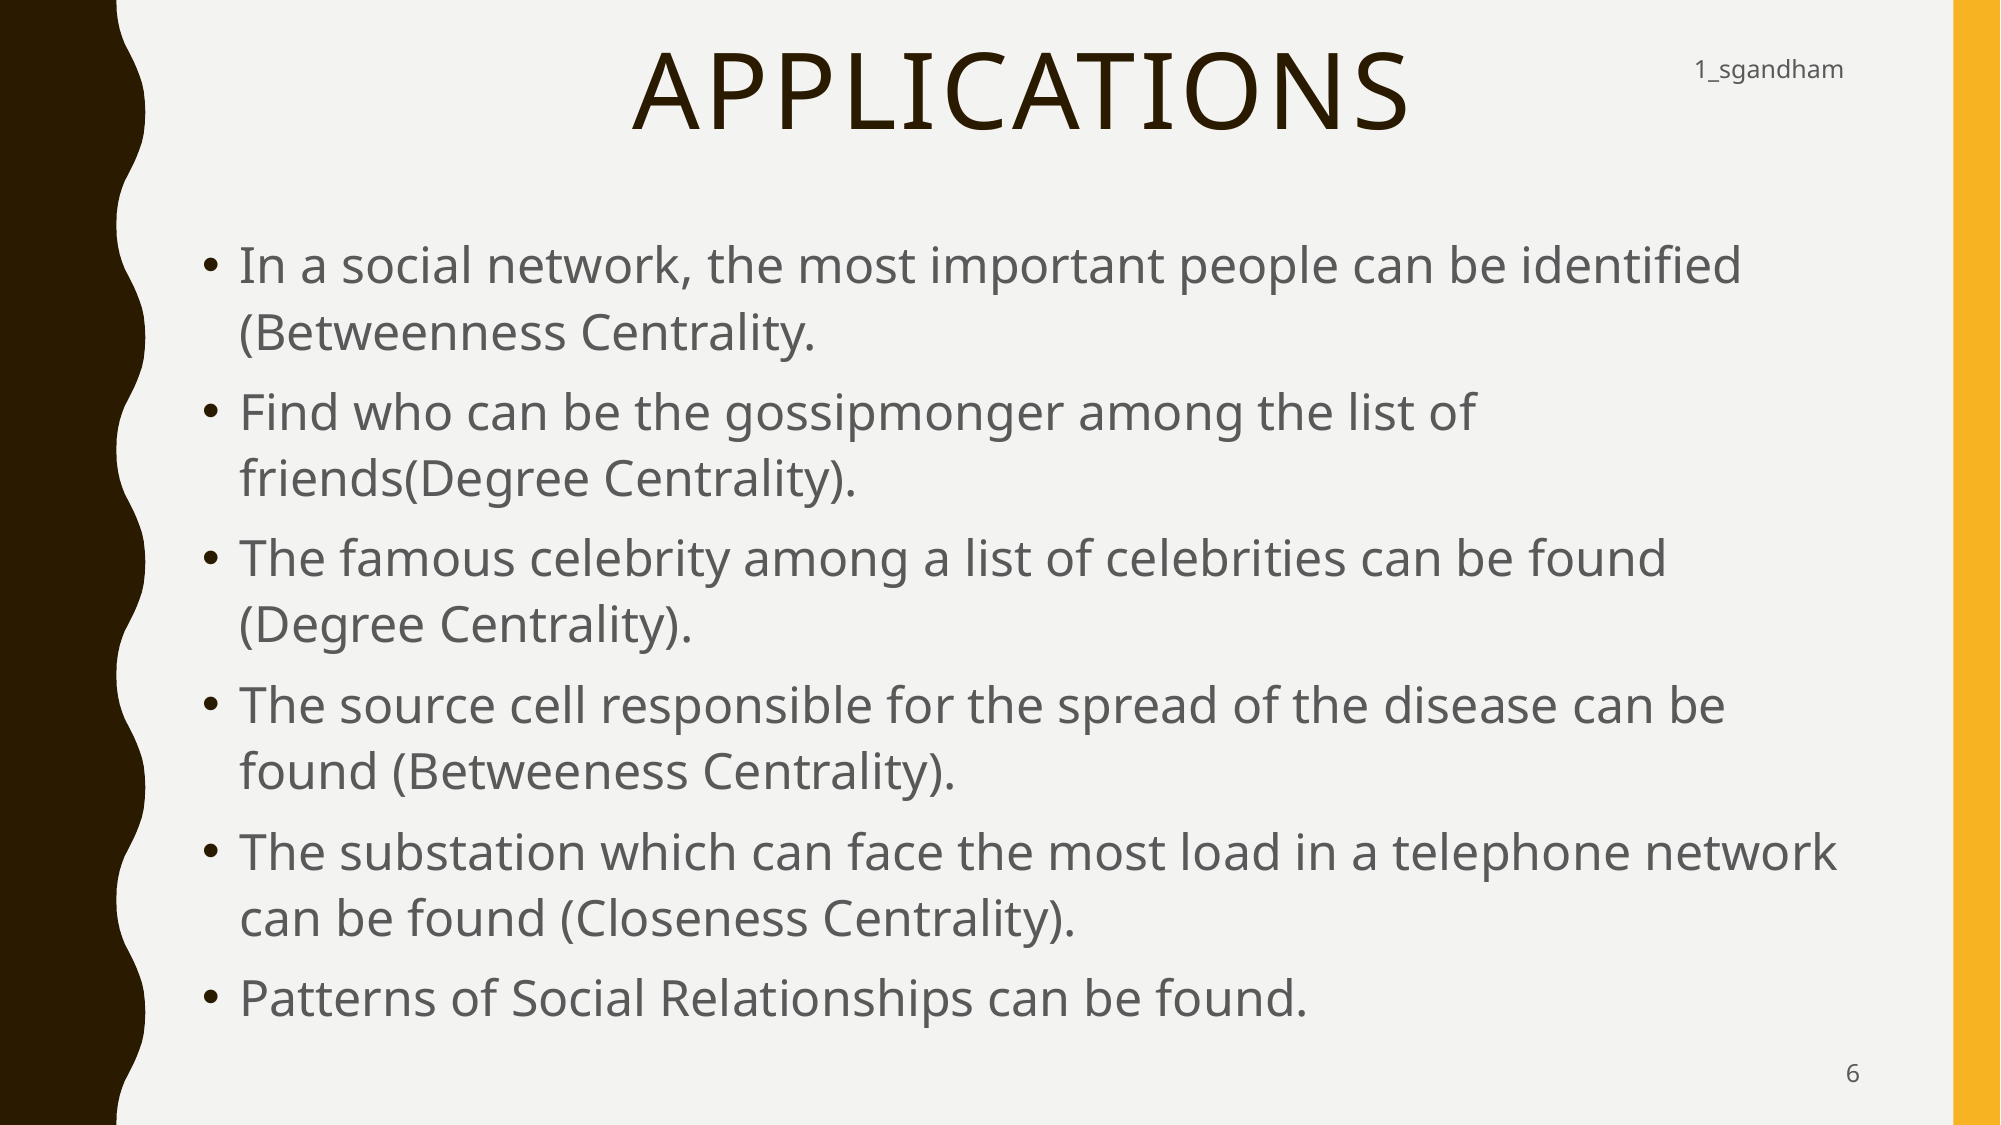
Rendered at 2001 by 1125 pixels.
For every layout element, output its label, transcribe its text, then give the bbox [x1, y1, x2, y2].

slide_number 6 [1412, 1045, 1875, 1103]
title Applications [187, 30, 1857, 275]
list In a social network, the most important people can be identified (Betweenness Centrality. Find who can be the gossipmonger among the list of friends(Degree Centrality). The famous celebrity among a list of celebrities can be found (Degree Centrality). The source cell responsible for the spread of the disease can be found (Betweeness Centrality). The substation which can face the most load in a telephone network can be found (Closeness Centrality). Patterns of Social Relationships can be found. [187, 275, 1857, 1125]
text_box 1_sgandham [1642, 53, 1897, 84]
